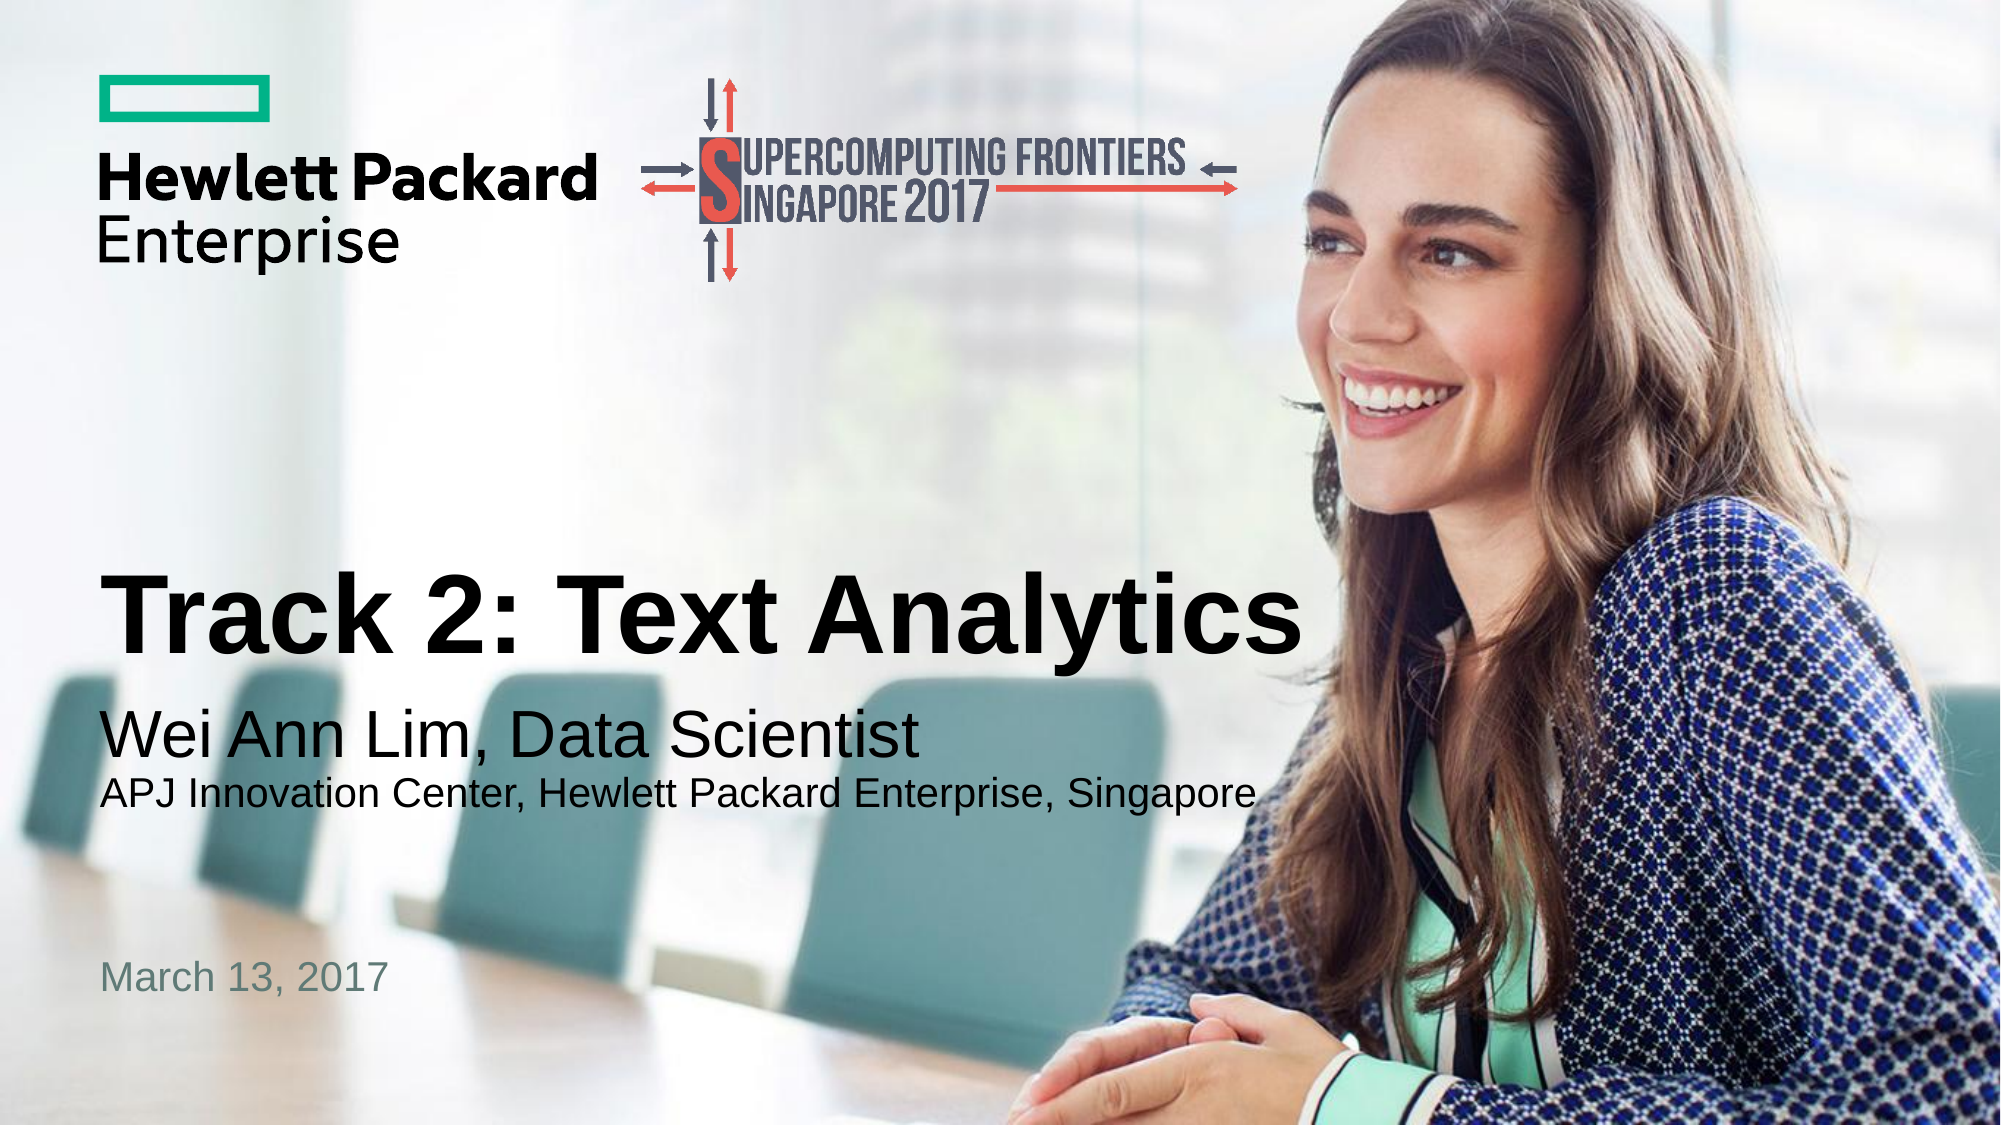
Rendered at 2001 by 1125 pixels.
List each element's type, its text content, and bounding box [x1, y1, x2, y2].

list March 13, 2017 [99, 955, 1000, 1011]
picture [0, 0, 2001, 1125]
title Track 2: Text Analytics [100, 362, 1375, 675]
subtitle Wei Ann Lim, Data Scientist APJ Innovation Center, Hewlett Packard Enterprise, Singapore [99, 699, 1450, 850]
